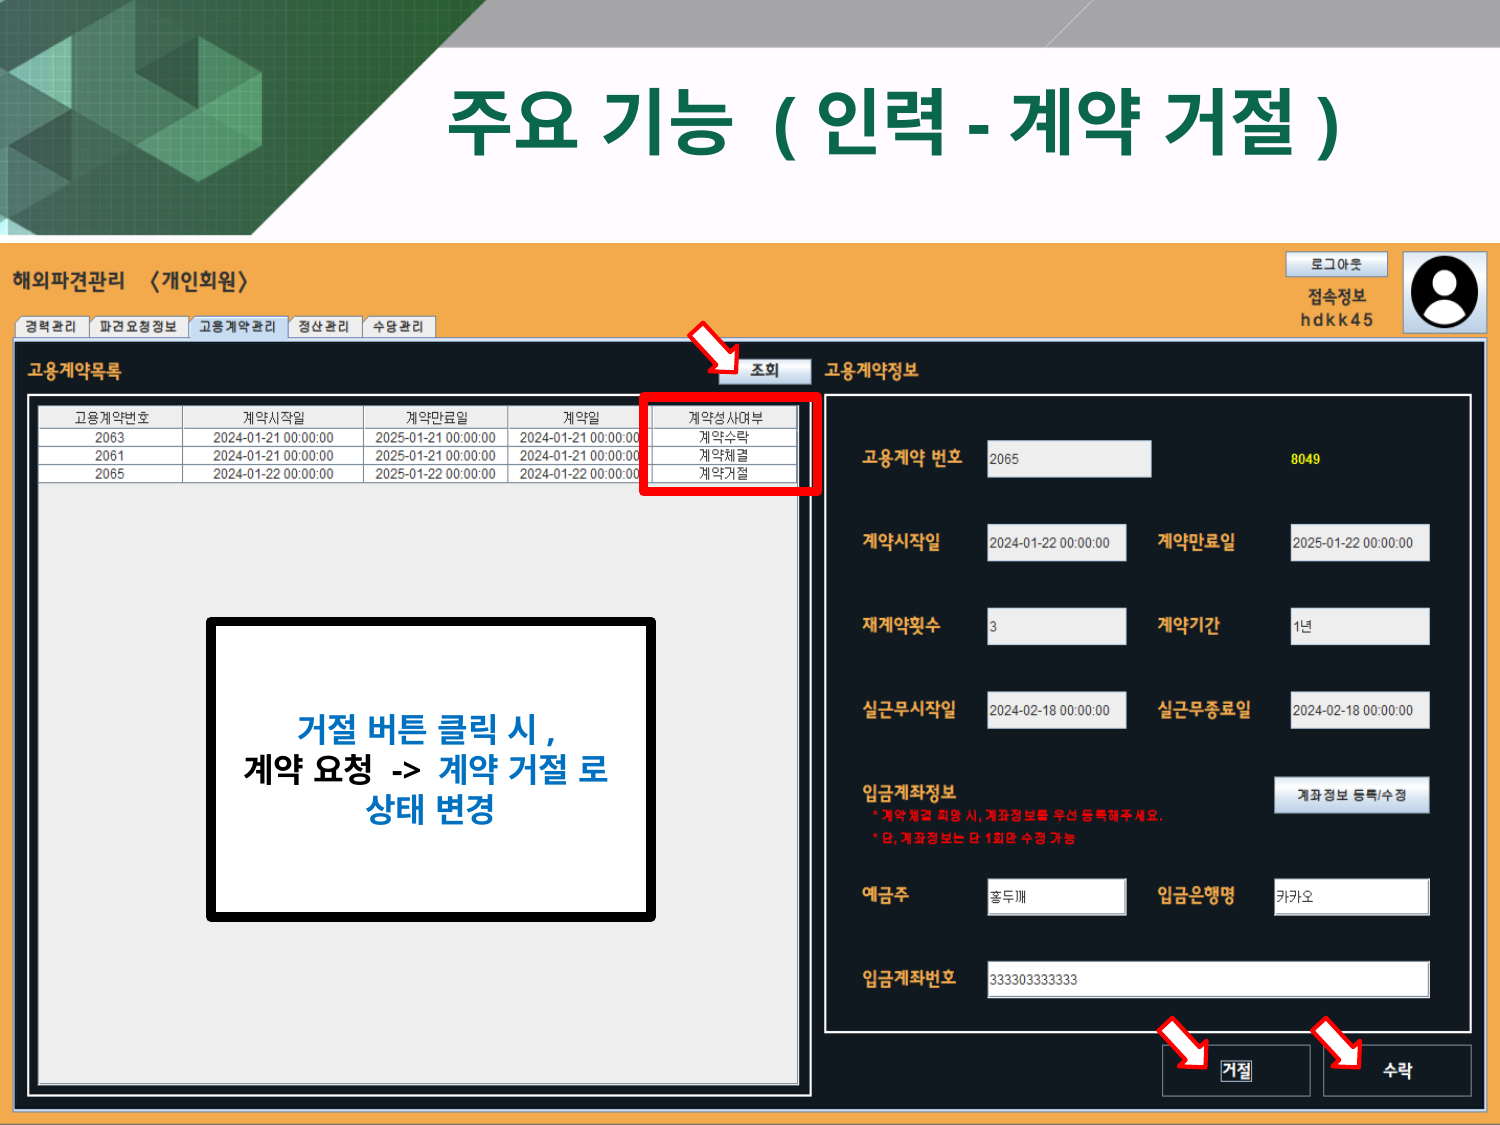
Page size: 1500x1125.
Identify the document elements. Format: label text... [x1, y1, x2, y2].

picture [0, 0, 1500, 1125]
title 주요 기능 (인력-계약 거절) [431, 54, 1471, 186]
